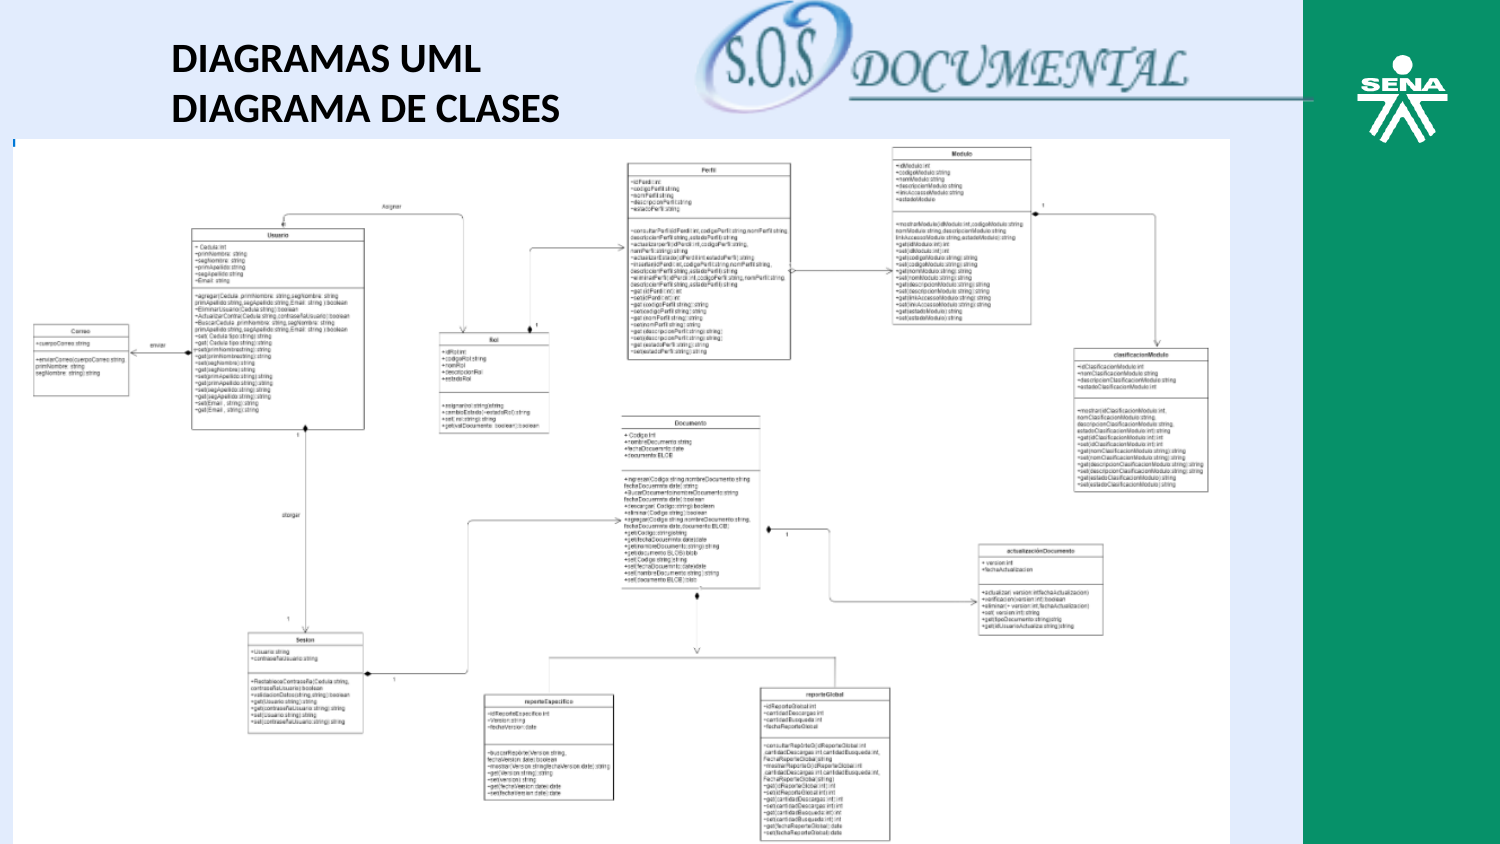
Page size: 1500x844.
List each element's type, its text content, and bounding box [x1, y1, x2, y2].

text_box DIAGRAMAS UML DIAGRAMA DE CLASES [156, 23, 582, 138]
picture [0, 0, 1500, 844]
